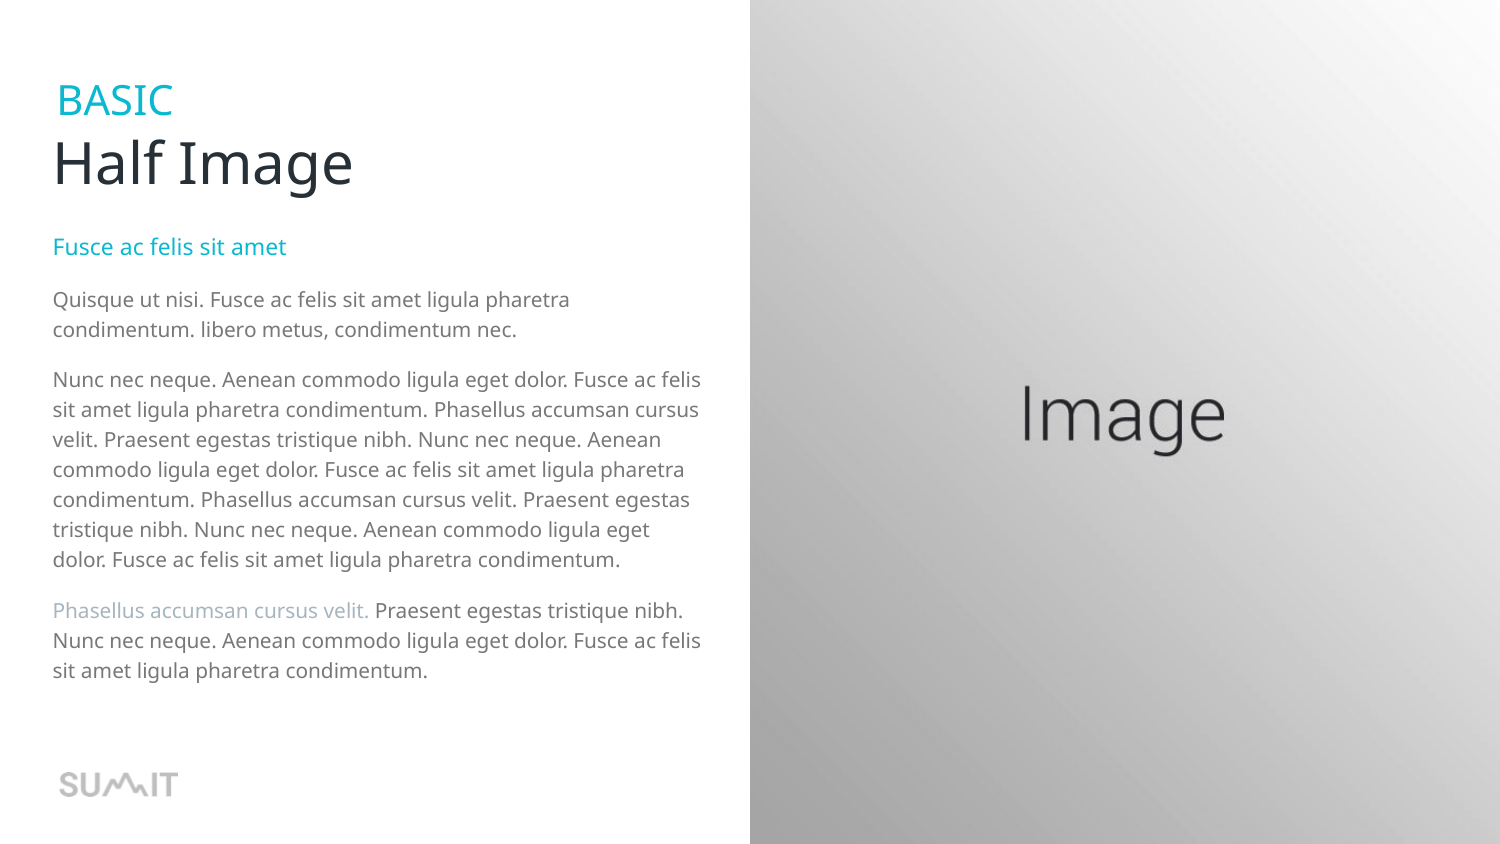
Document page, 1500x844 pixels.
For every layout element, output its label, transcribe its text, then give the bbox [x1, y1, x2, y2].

list Fusce ac felis sit amet Quisque ut nisi. Fusce ac felis sit amet ligula pharetra condimentum. libero metus, condimentum nec. Nunc nec neque. Aenean commodo ligula eget dolor. Fusce ac felis sit amet ligula pharetra condimentum. Phasellus accumsan cursus velit. Praesent egestas tristique nibh. Nunc nec neque. Aenean commodo ligula eget dolor. Fusce ac felis sit amet ligula pharetra condimentum. Phasellus accumsan cursus velit. Praesent egestas tristique nibh. Nunc nec neque. Aenean commodo ligula eget dolor. Fusce ac felis sit amet ligula pharetra condimentum. Phasellus accumsan cursus velit. Praesent egestas tristique nibh. Nunc nec neque. Aenean commodo ligula eget dolor. Fusce ac felis sit amet ligula pharetra condimentum. [41, 221, 749, 697]
picture [749, 0, 1500, 844]
title Half Image [41, 134, 749, 197]
